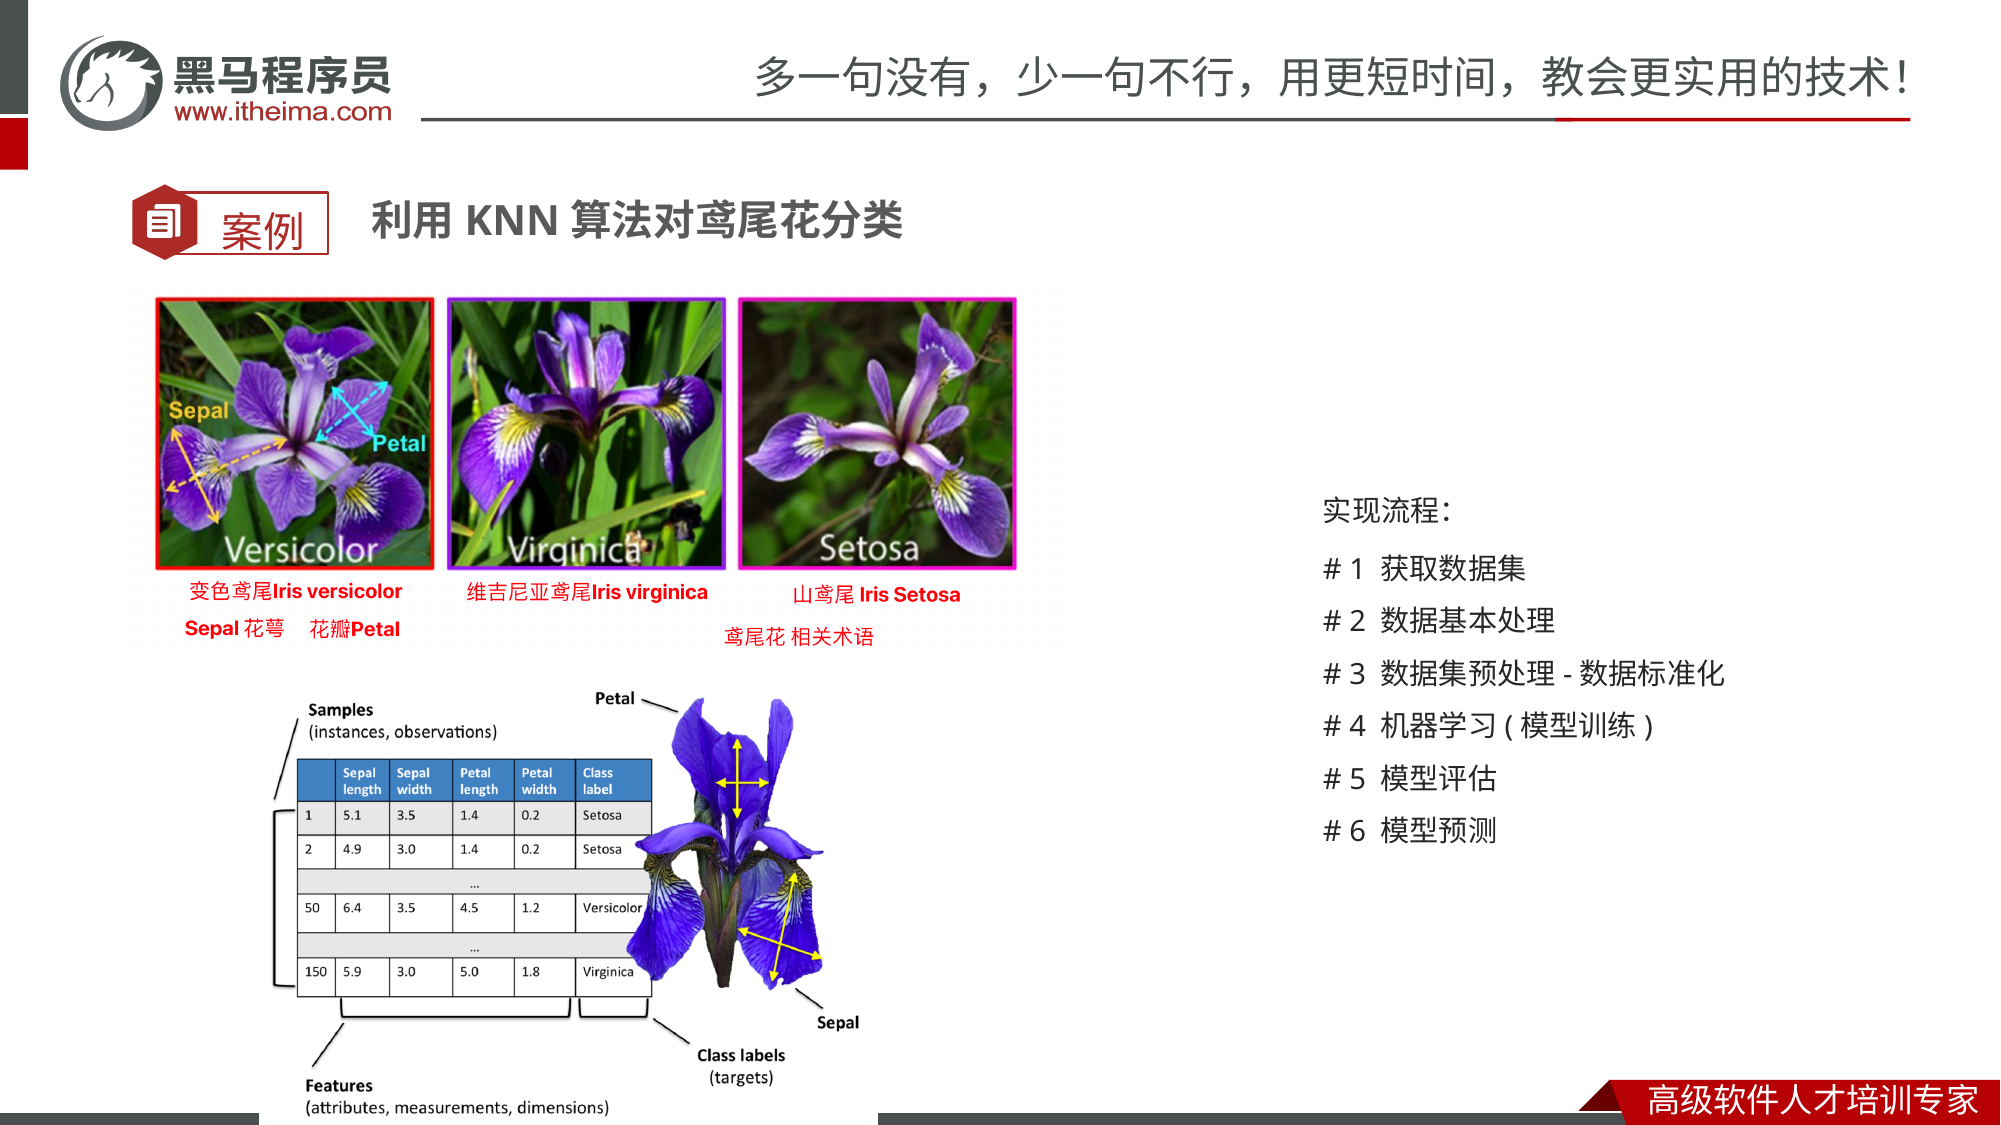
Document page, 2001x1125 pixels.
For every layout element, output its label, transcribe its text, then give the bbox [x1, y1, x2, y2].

picture [147, 204, 181, 238]
text_box 实现流程： # 1 获取数据集 # 2 数据基本处理 # 3 数据集预处理-数据标准化 # 4 机器学习(模型训练) # 5 模型评估 # 6 模型预测 [1308, 467, 1784, 806]
text_box 利用KNN算法对鸢尾花分类 [356, 161, 1729, 247]
picture [125, 280, 1064, 654]
picture [14, 0, 453, 179]
picture [259, 687, 879, 1125]
